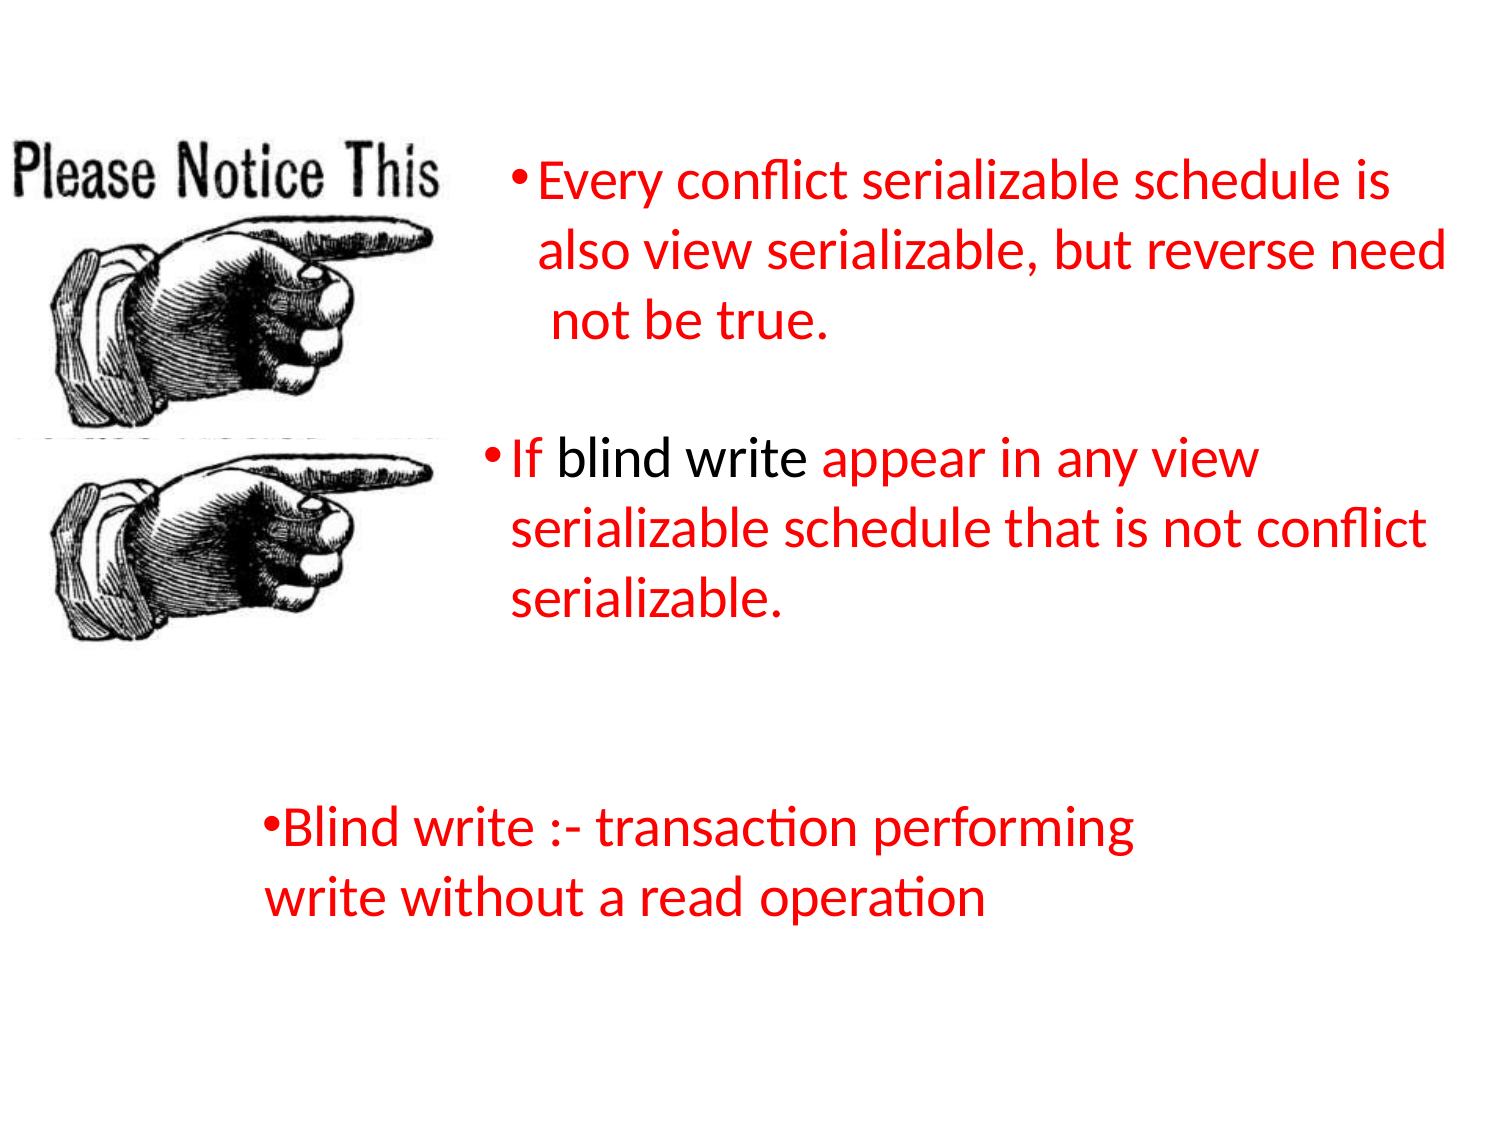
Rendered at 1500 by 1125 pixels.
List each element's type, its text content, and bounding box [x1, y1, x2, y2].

text_box Every conflict serializable schedule is also view serializable, but reverse need not be true. If blind write appear in any view serializable schedule that is not conflict serializable. Blind write :- transaction performing write without a read operation [262, 139, 1462, 928]
text_box [0, 438, 262, 650]
text_box [0, 112, 468, 438]
